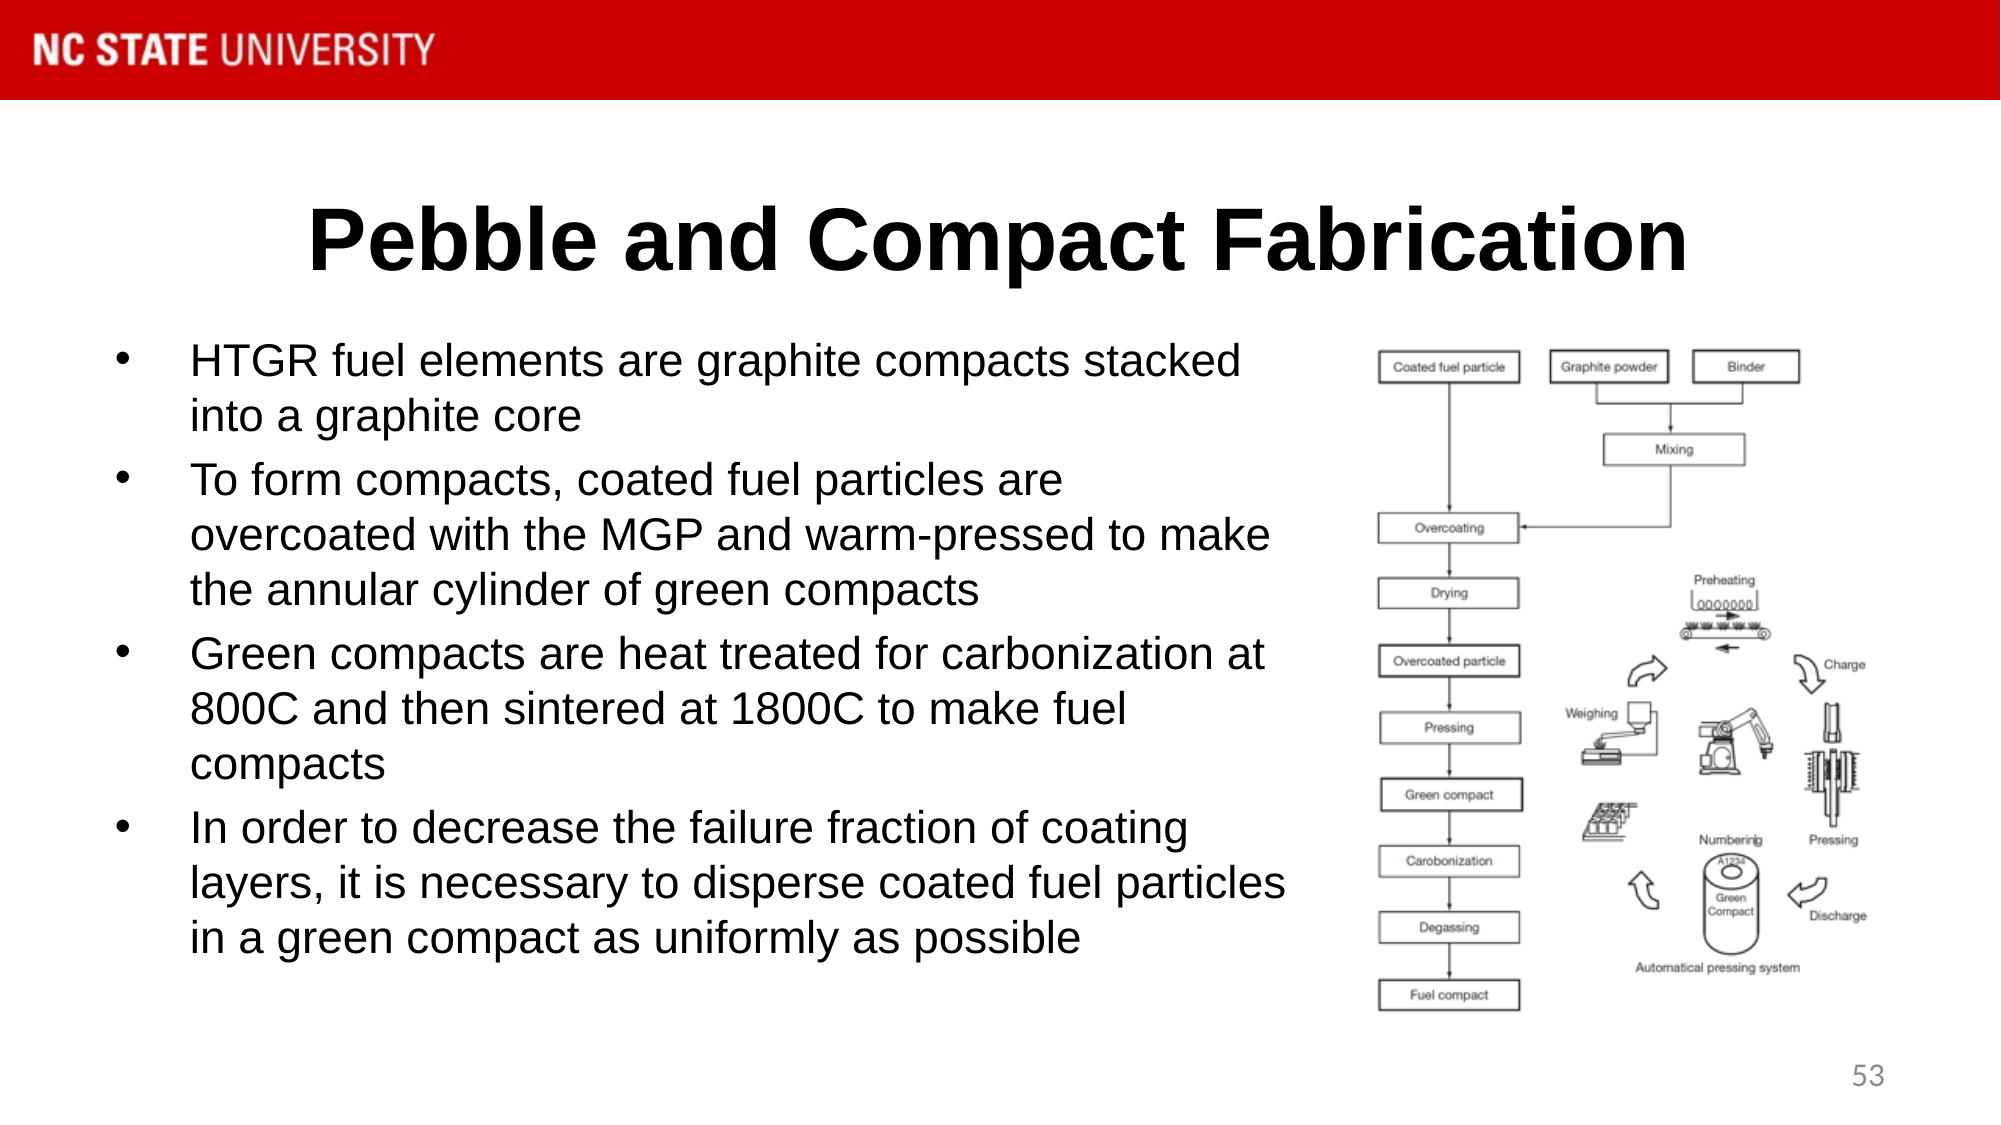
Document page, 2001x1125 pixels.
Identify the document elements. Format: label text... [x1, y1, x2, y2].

slide_number 53 [1433, 1042, 1900, 1103]
title Pebble and Compact Fabrication [99, 147, 1900, 323]
list HTGR fuel elements are graphite compacts stacked into a graphite core To form compacts, coated fuel particles are overcoated with the MGP and warm-pressed to make the annular cylinder of green compacts Green compacts are heat treated for carbonization at 800C and then sintered at 1800C to make fuel compacts In order to decrease the failure fraction of coating layers, it is necessary to disperse coated fuel particles in a green compact as uniformly as possible [99, 322, 1310, 1005]
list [1361, 336, 1901, 1020]
picture [0, 0, 2001, 100]
